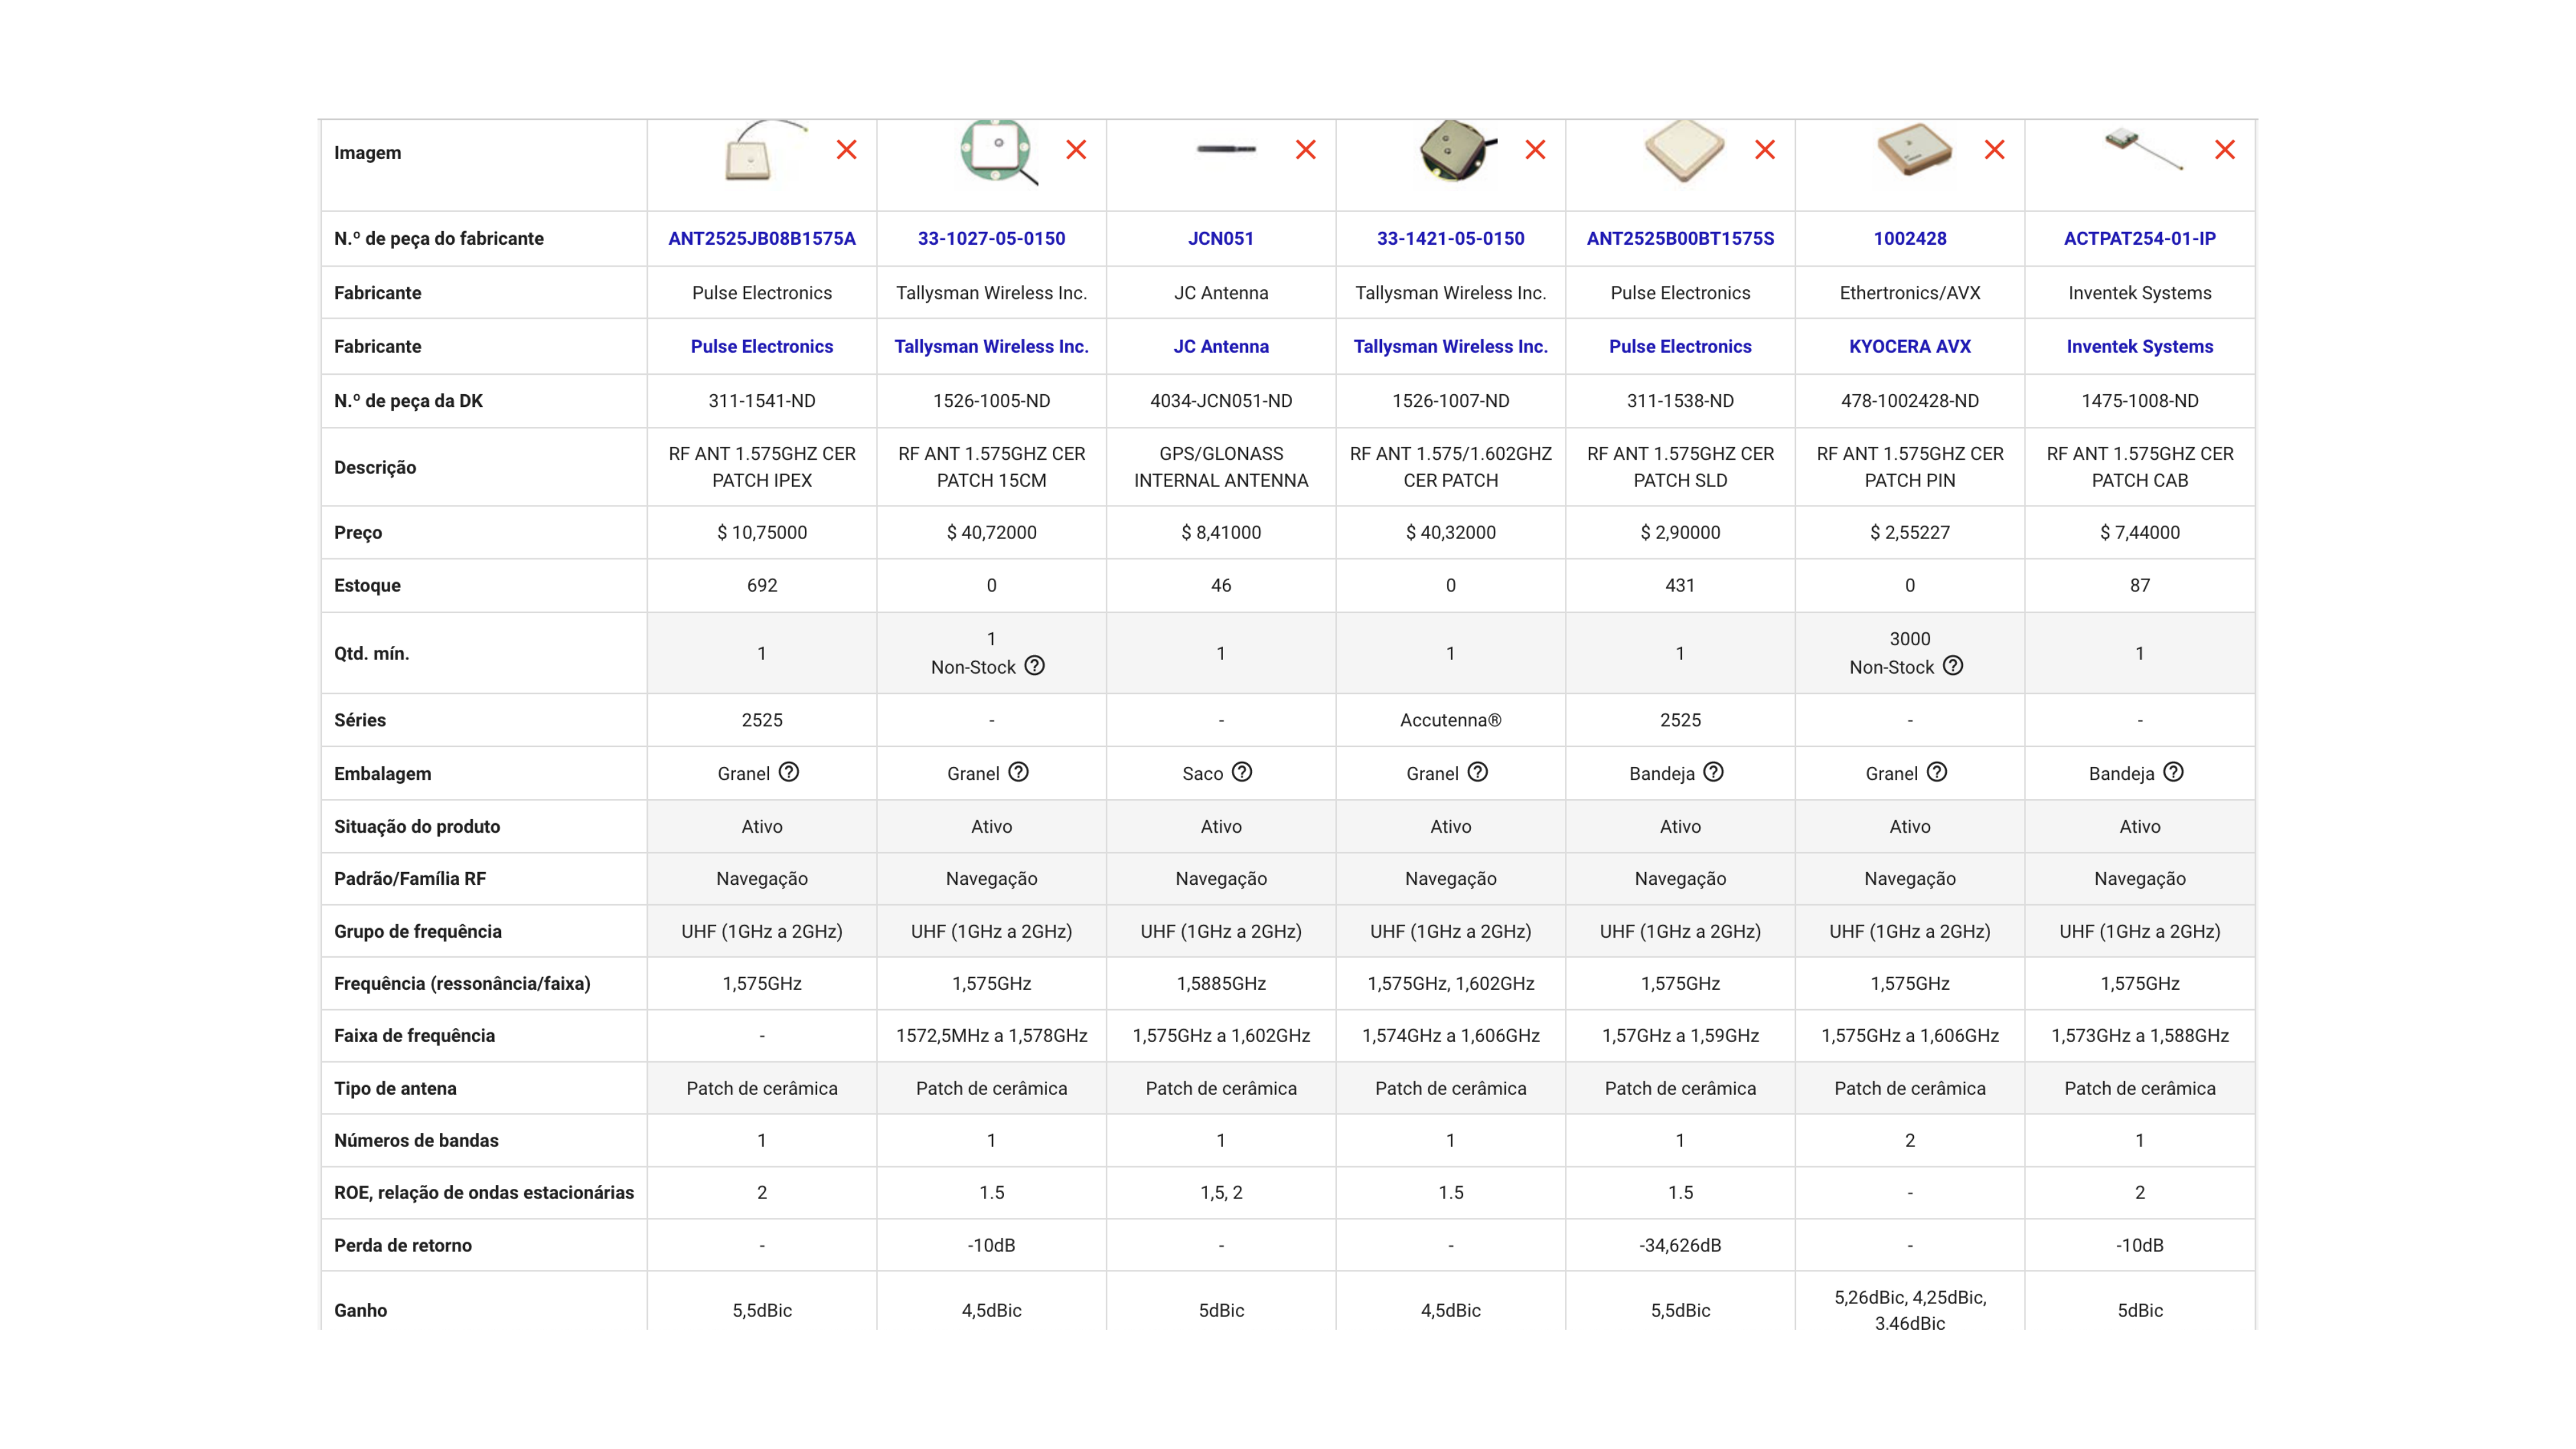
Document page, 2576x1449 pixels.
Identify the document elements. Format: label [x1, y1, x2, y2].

picture [317, 118, 2259, 1331]
